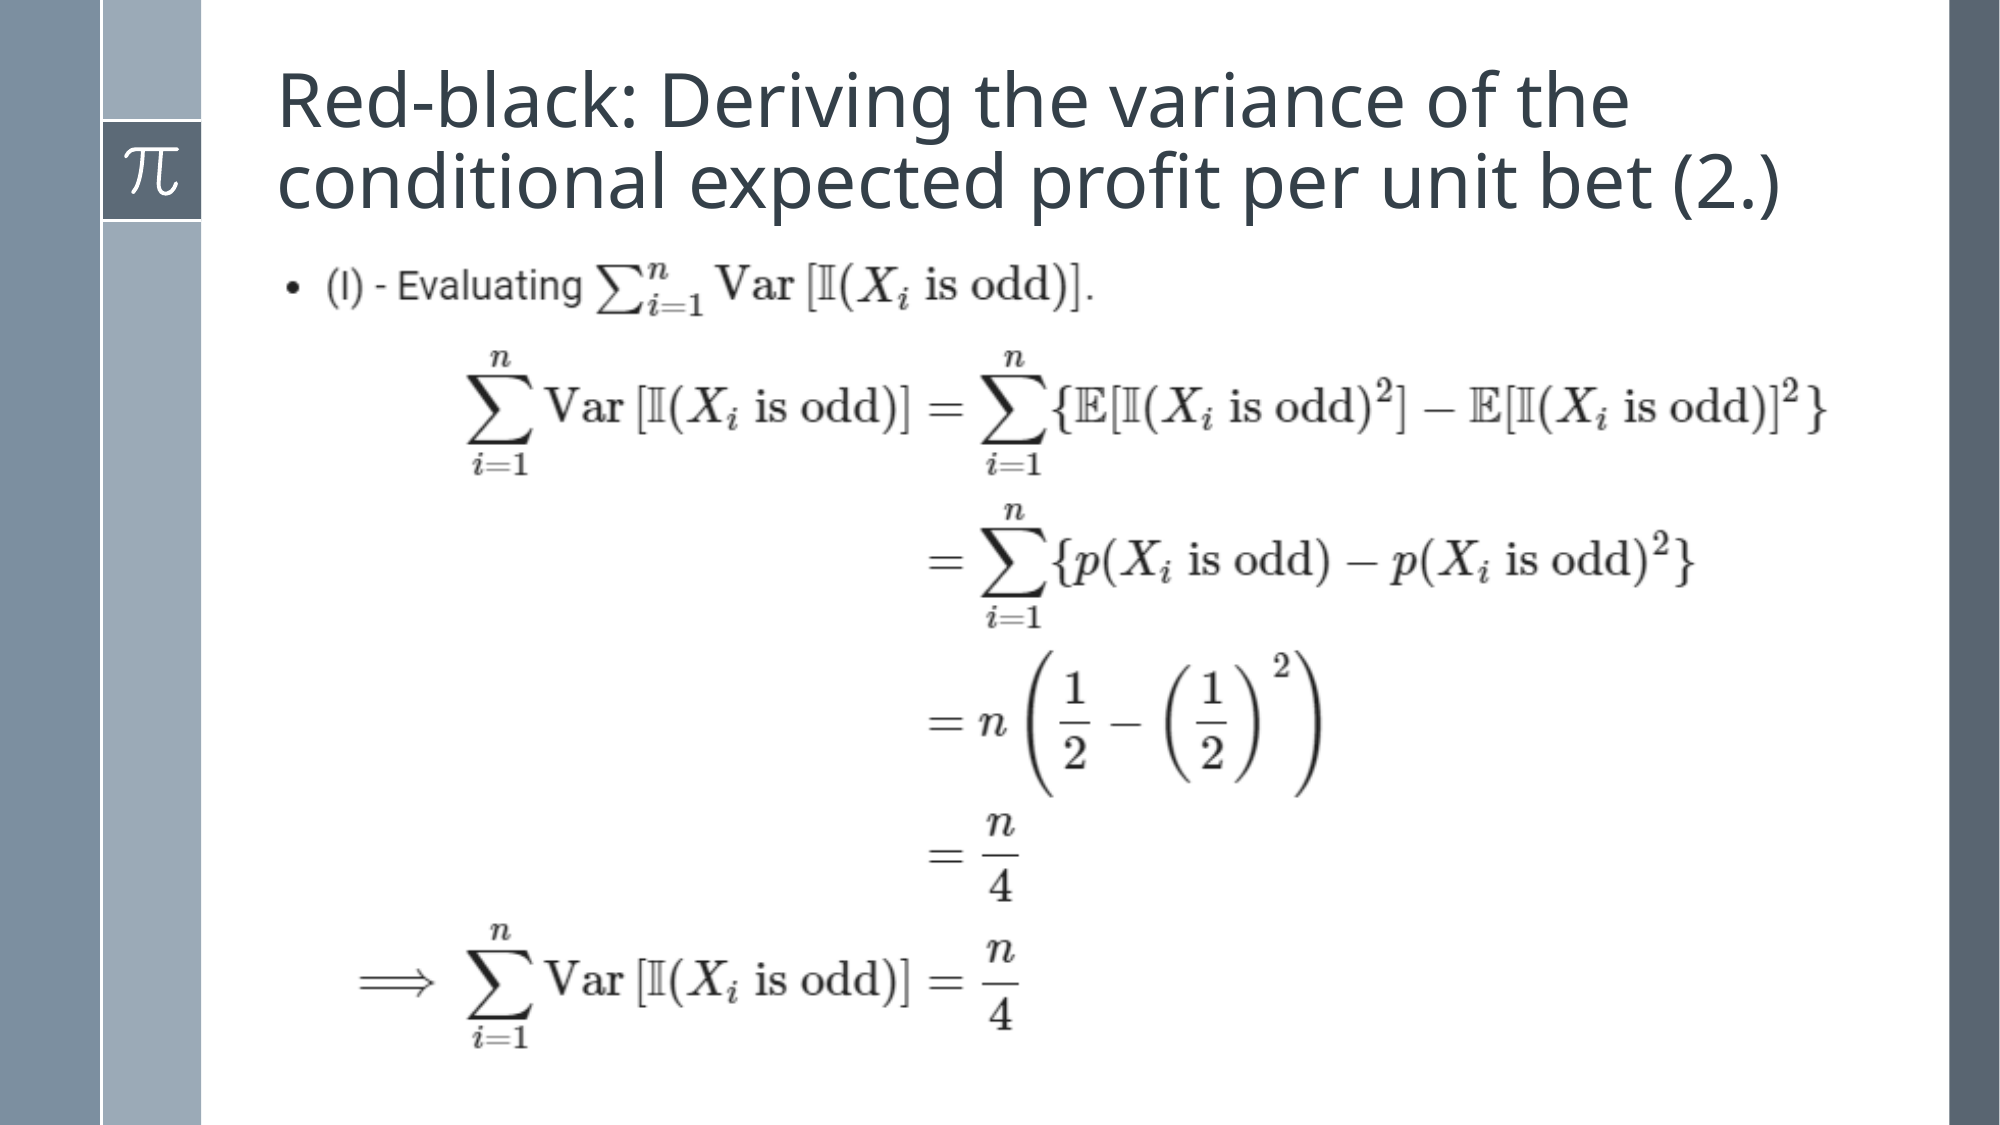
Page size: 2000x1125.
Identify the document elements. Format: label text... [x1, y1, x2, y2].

title Red-black: Deriving the variance of the conditional expected profit per unit bet (2.) [261, 29, 1867, 233]
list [220, 243, 1945, 1066]
